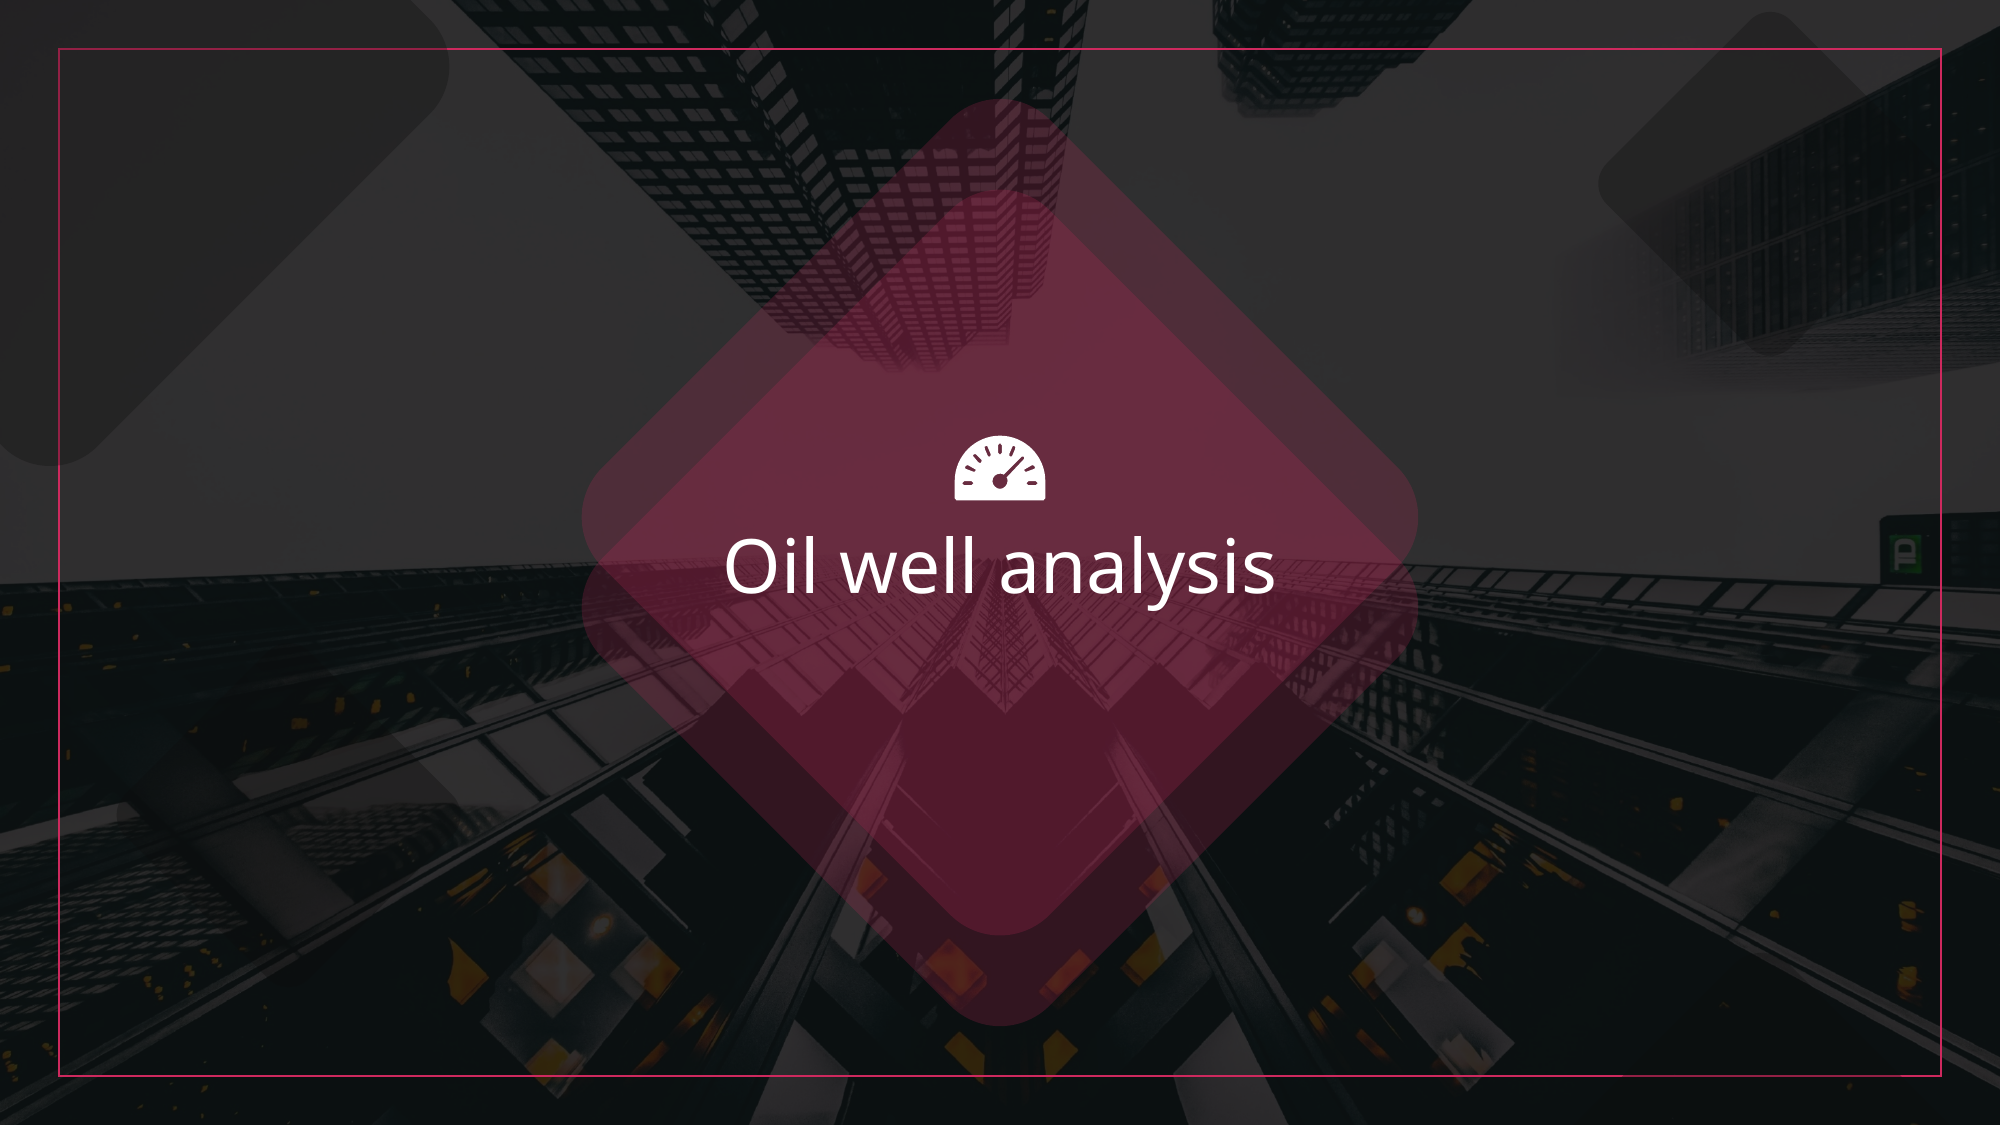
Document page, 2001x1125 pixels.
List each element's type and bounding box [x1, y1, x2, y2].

text_box [683, 200, 1317, 925]
picture [0, 0, 2000, 1125]
